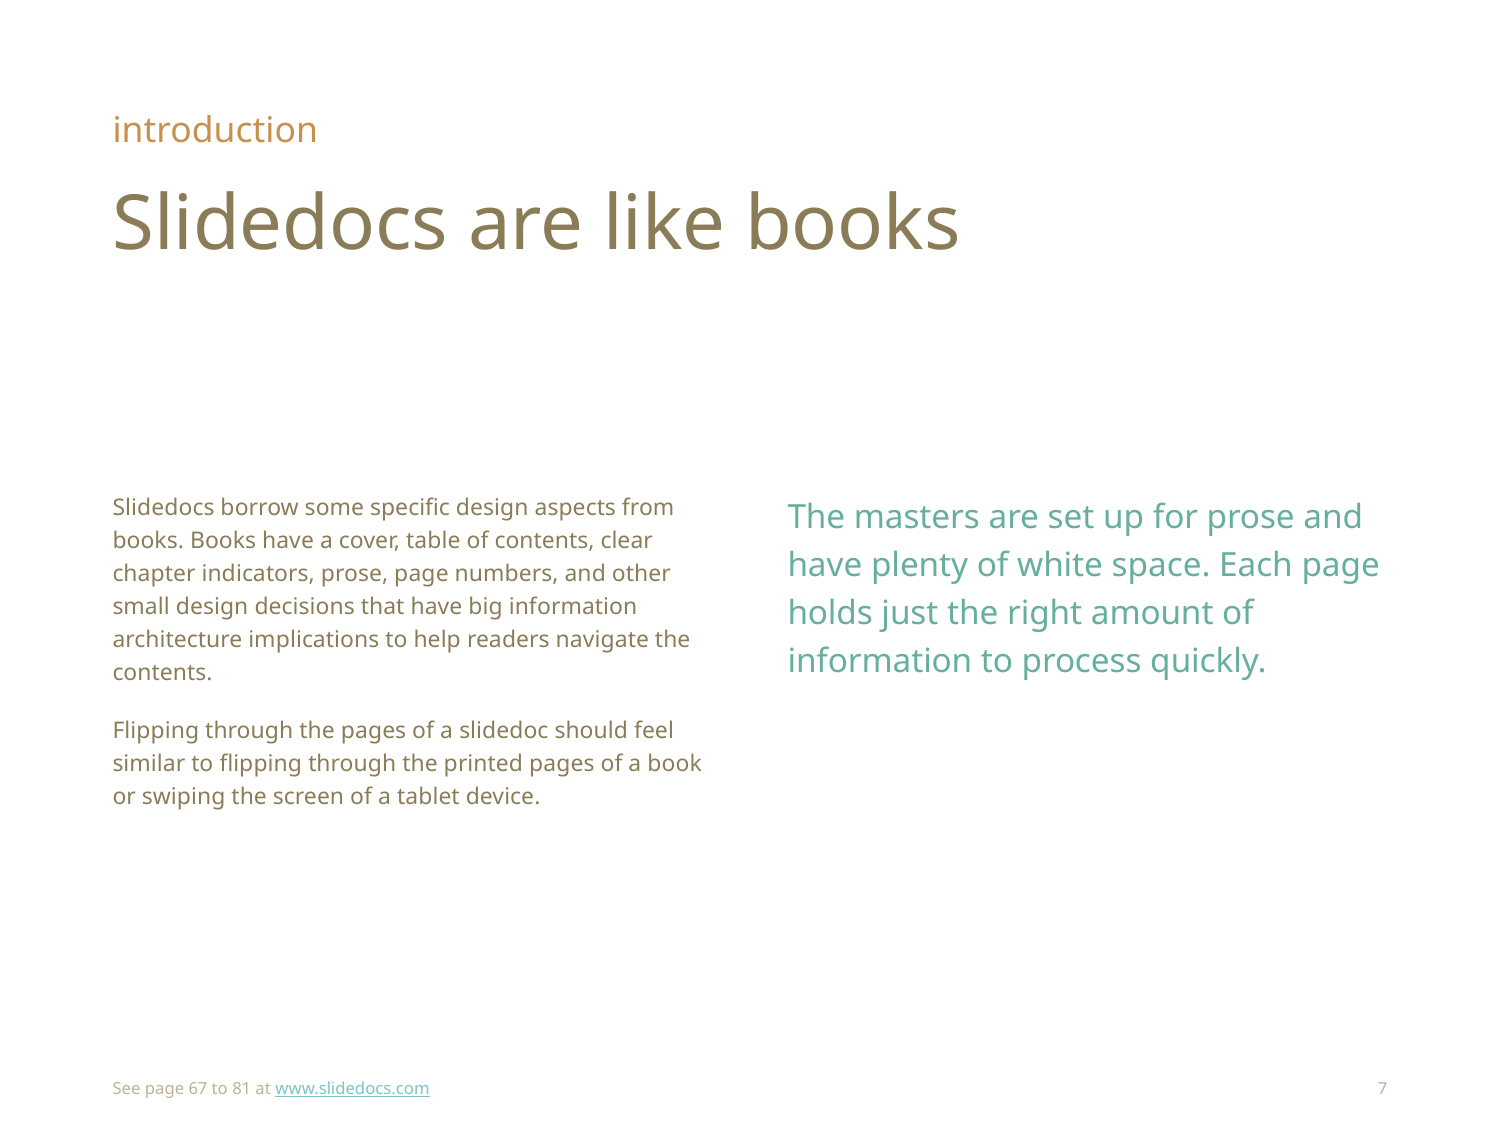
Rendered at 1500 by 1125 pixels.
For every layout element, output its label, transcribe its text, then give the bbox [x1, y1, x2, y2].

list Slidedocs borrow some specific design aspects from books. Books have a cover, table of contents, clear chapter indicators, prose, page numbers, and other small design decisions that have big information architecture implications to help readers navigate the contents. Flipping through the pages of a slidedoc should feel similar to flipping through the printed pages of a book or swiping the screen of a tablet device. [112, 487, 713, 938]
list The masters are set up for prose and have plenty of white space. Each page holds just the right amount of information to process quickly. [787, 487, 1388, 938]
list introduction [112, 113, 1388, 188]
title Slidedocs are like books [112, 188, 1388, 338]
list See page 67 to 81 at www.slidedocs.com [112, 1076, 938, 1102]
